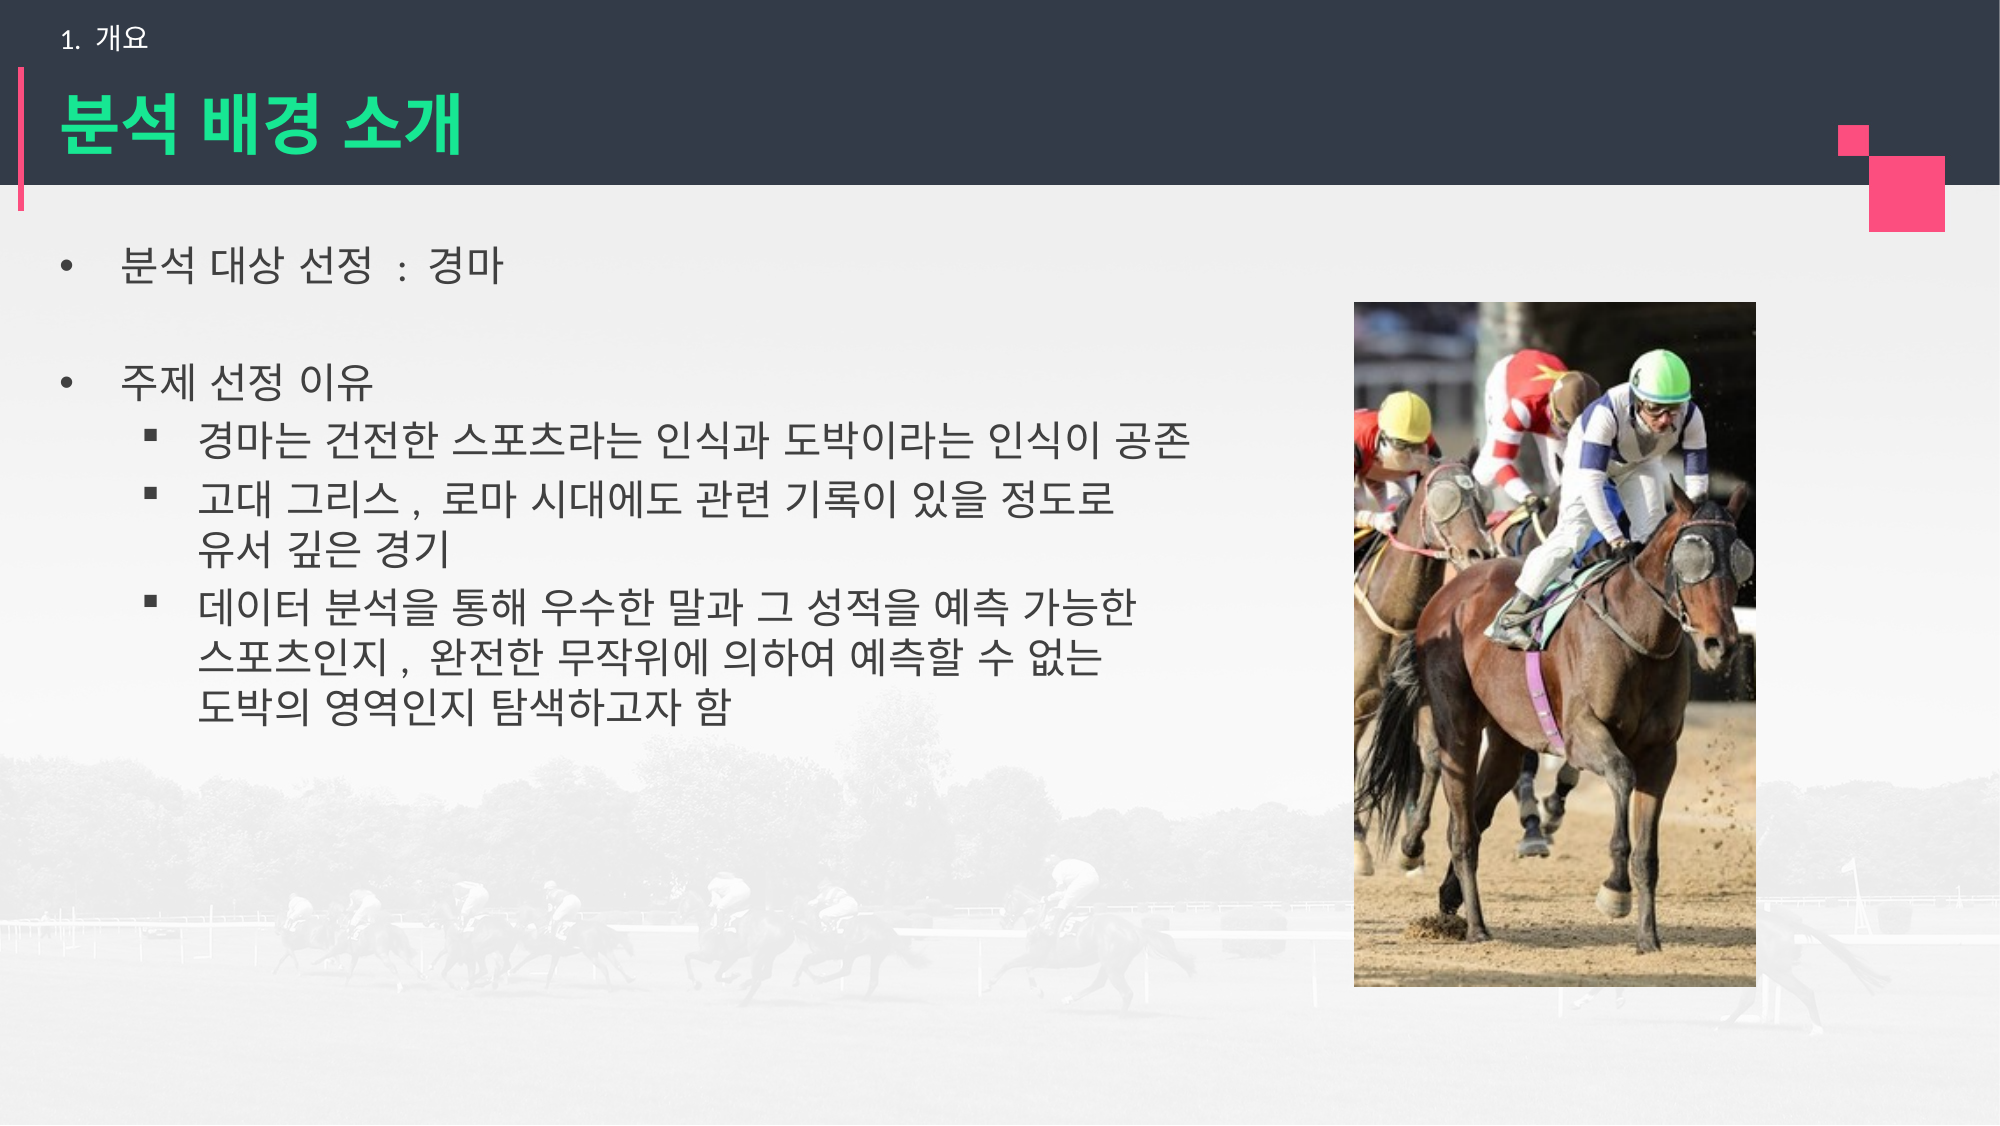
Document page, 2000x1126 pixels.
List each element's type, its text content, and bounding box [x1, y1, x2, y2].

picture [0, 0, 2000, 1125]
text_box 1. 개요 [43, 0, 1401, 103]
list 분석 대상 선정 : 경마 주제 선정 이유 경마는 건전한 스포츠라는 인식과 도박이라는 인식이 공존 고대 그리스, 로마 시대에도 관련 기록이 있을 정도로 유서 깊은 경기 데이터 분석을 통해 우수한 말과 그 성적을 예측 가능한 스포츠인지, 완전한 무작위에 의하여 예측할 수 없는 도박의 영역인지 탐색하고자 함 [43, 231, 1213, 1024]
title 분석 배경 소개 [43, 103, 1401, 186]
